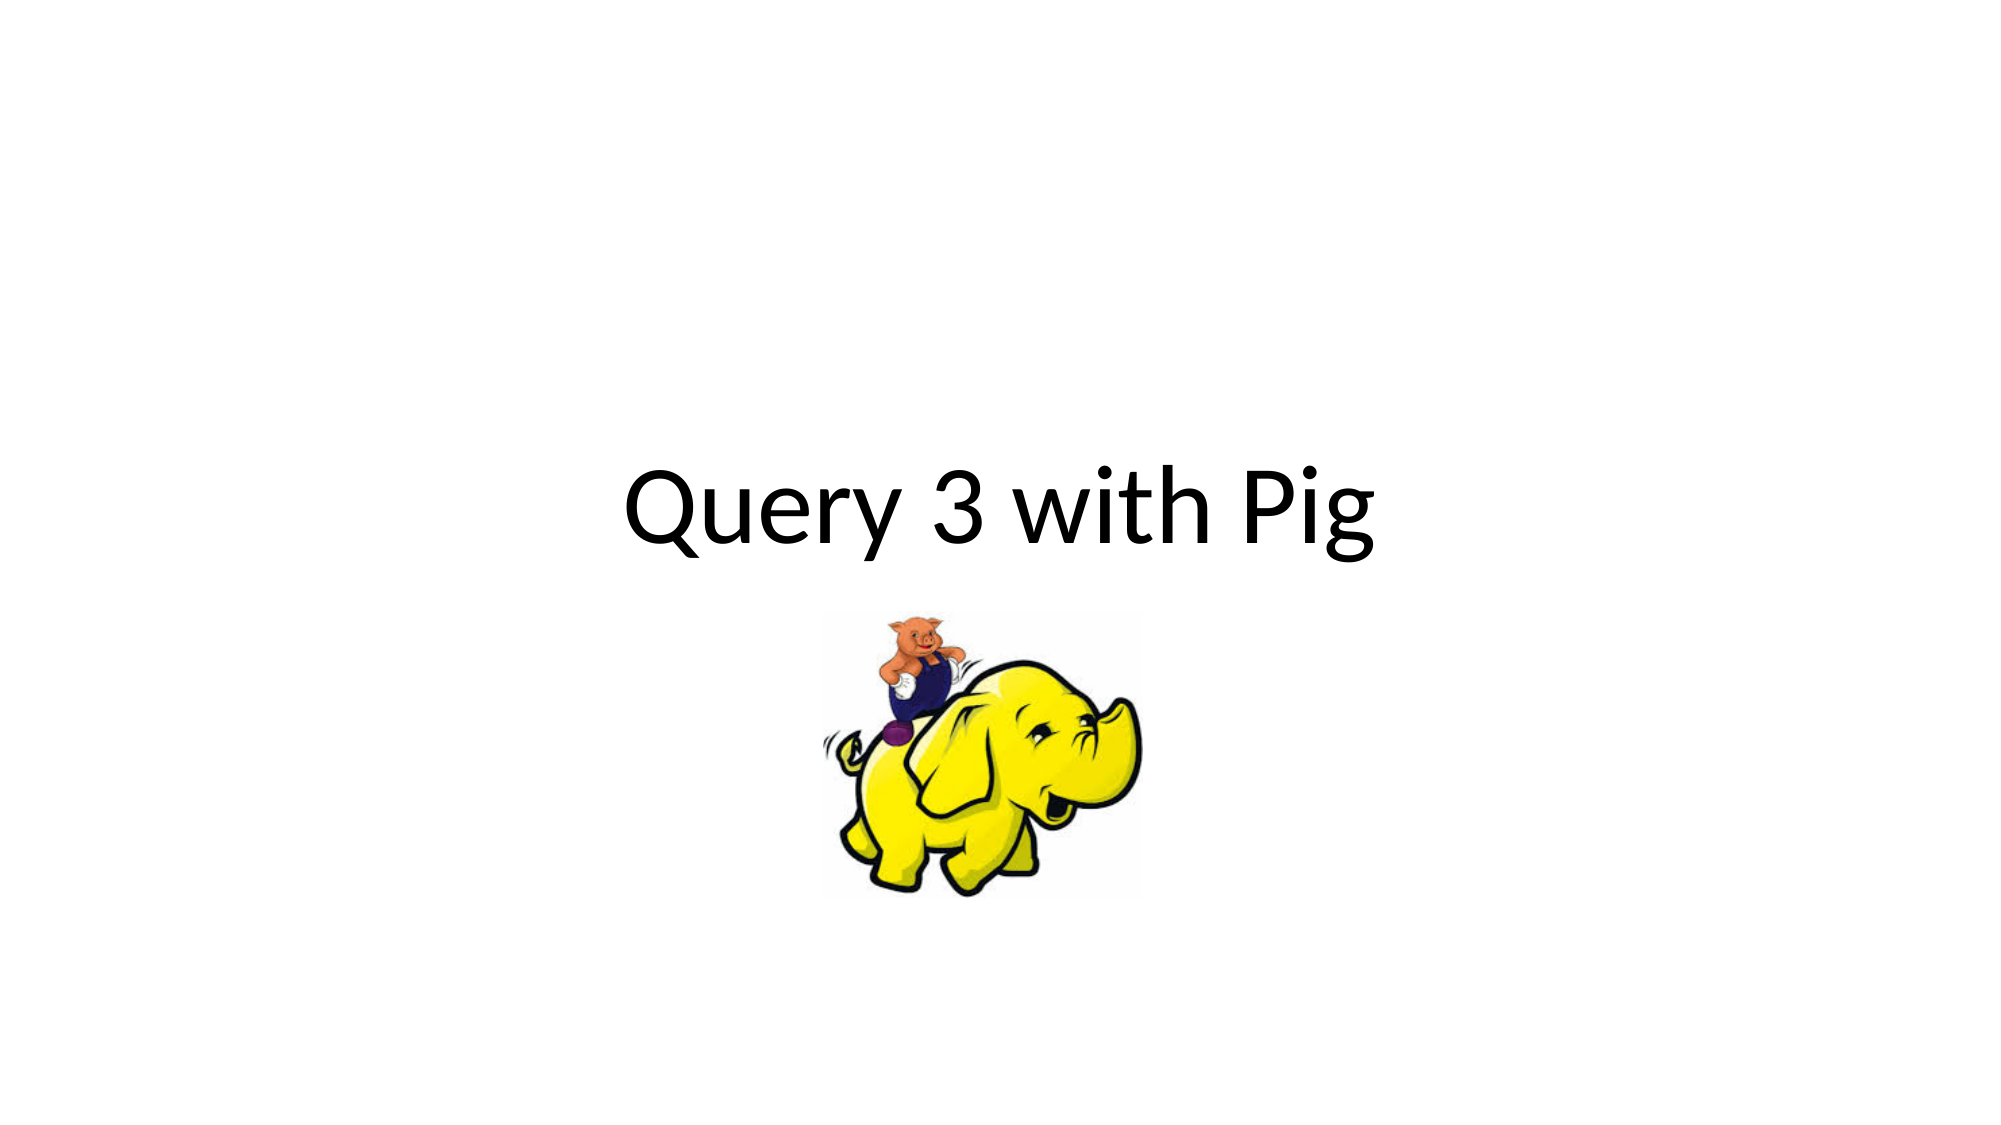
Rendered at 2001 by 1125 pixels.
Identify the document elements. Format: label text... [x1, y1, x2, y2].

picture [822, 610, 1143, 899]
title Query 3 with Pig [249, 184, 1750, 576]
